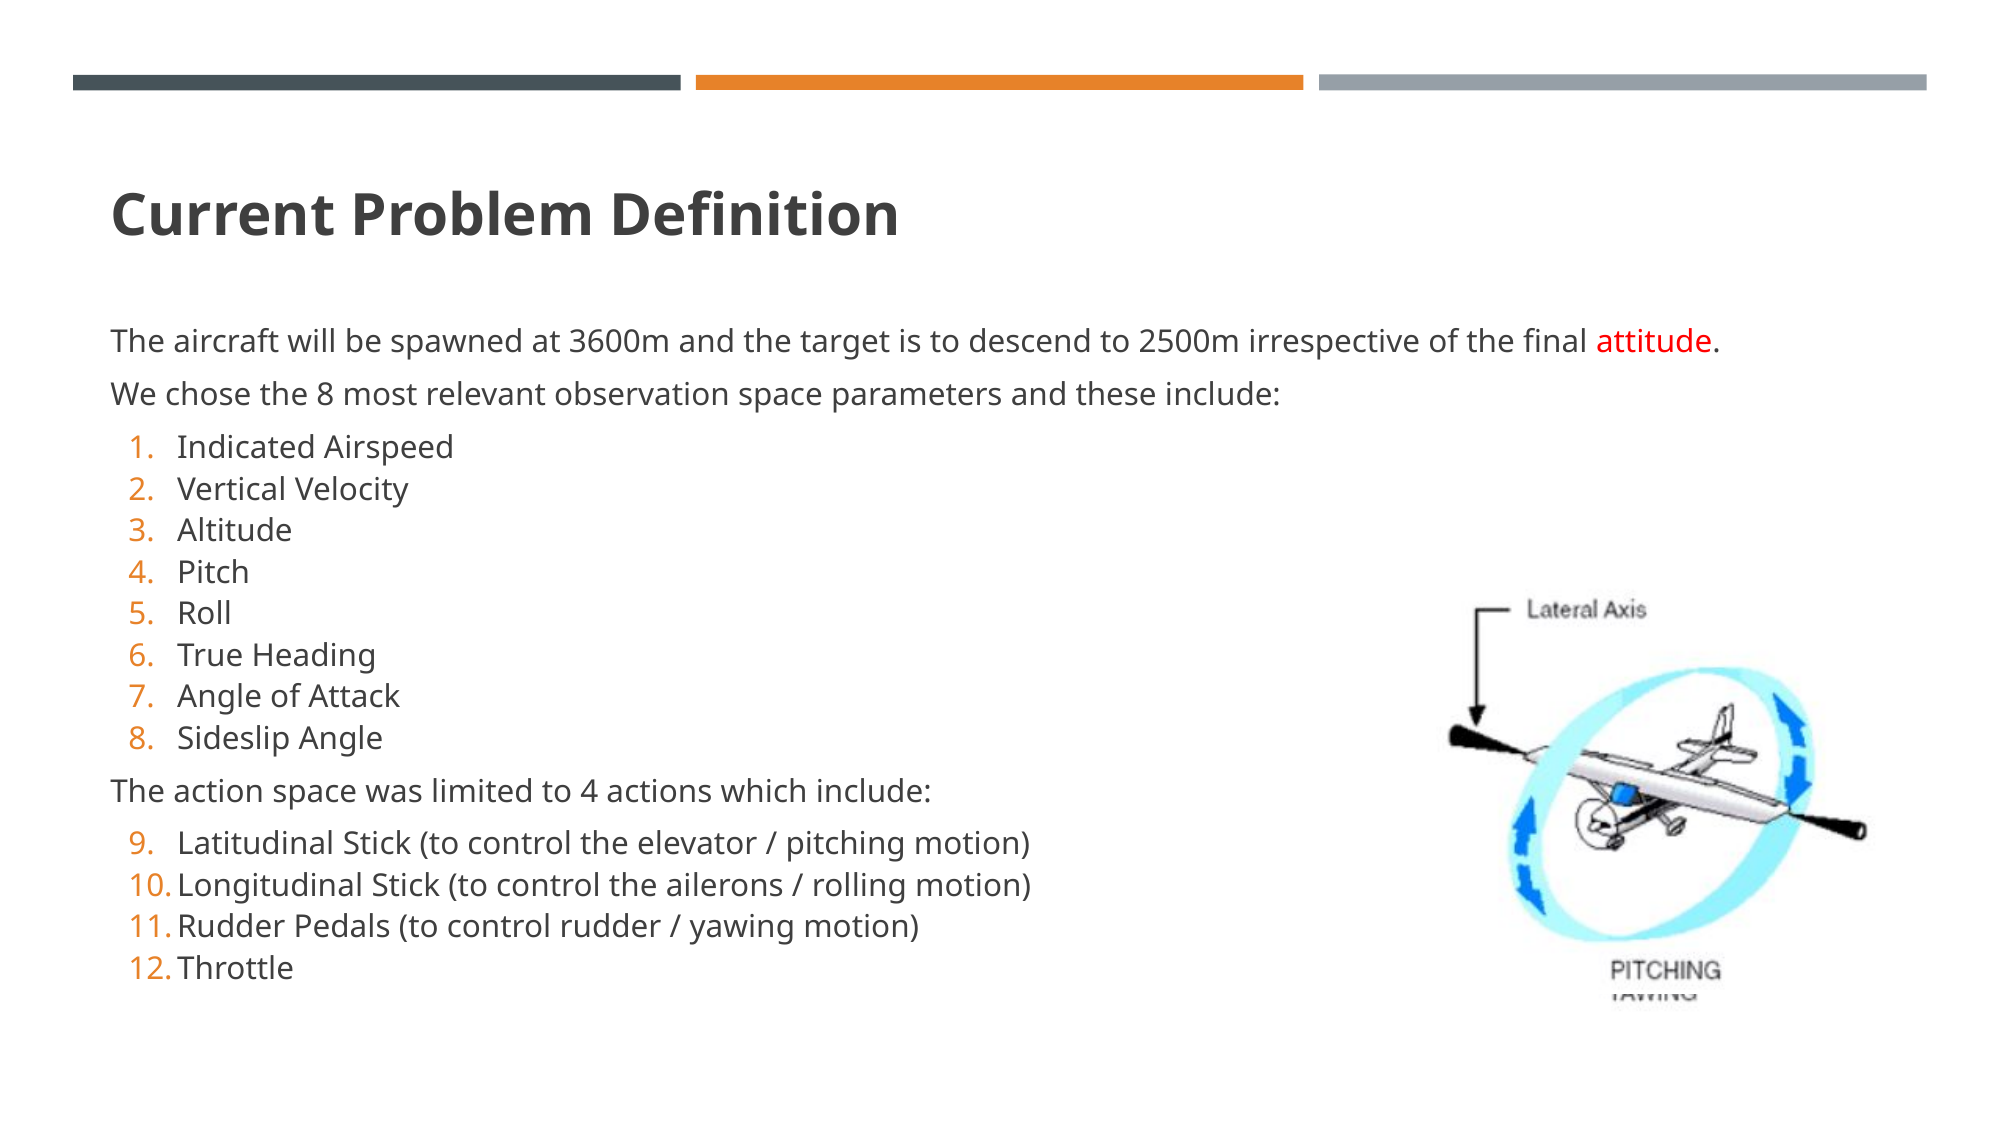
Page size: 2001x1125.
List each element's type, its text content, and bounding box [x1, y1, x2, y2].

picture [1399, 576, 1905, 1016]
title Current Problem Definition [95, 115, 1905, 310]
list The aircraft will be spawned at 3600m and the target is to descend to 2500m irrespective of the final attitude. We chose the 8 most relevant observation space parameters and these include: Indicated Airspeed Vertical Velocity Altitude Pitch Roll True Heading Angle of Attack Sideslip Angle The action space was limited to 4 actions which include: Latitudinal Stick (to control the elevator / pitching motion) Longitudinal Stick (to control the ailerons / rolling motion) Rudder Pedals (to control rudder / yawing motion) Throttle [95, 310, 1905, 995]
